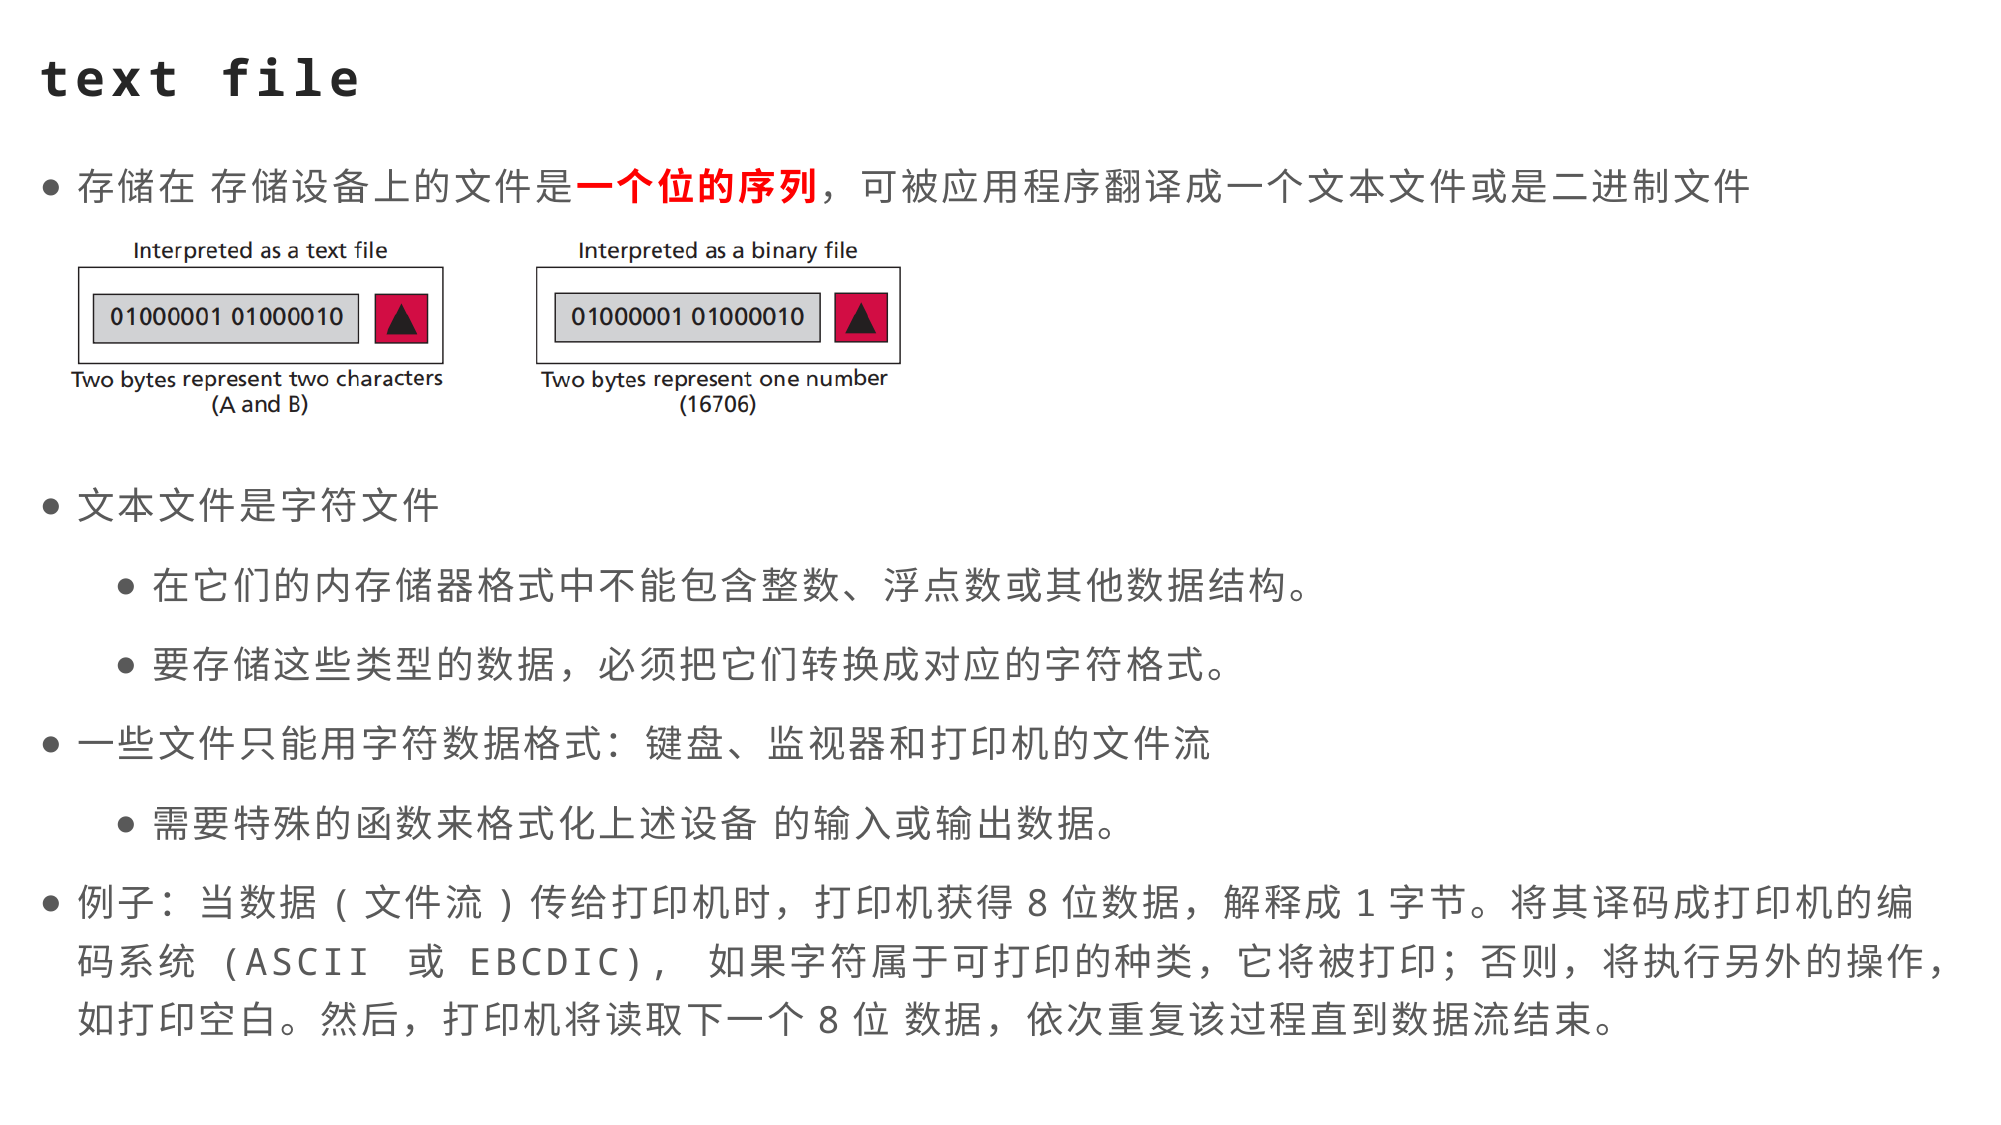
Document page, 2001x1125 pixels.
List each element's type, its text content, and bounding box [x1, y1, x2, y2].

picture [57, 212, 928, 417]
text_box 文本文件是字符文件 在它们的内存储器格式中不能包含整数、浮点数或其他数据结构。 要存储这些类型的数据，必须把它们转换成对应的字符格式。 一些文件只能用字符数据格式：键盘、监视器和打印机的文件流 需要特殊的函数来格式化上述设备 的输入或输出数据。 例子：当数据(文件流)传给打印机时，打印机获得8位数据，解释成1字节。将其译码成打印机的编码系统 (ASCII 或 EBCDIC), 如果字符属于可打印的种类，它将被打印；否则，将执行另外的操作，如打印空白。然后，打印机将读取下一个8位 数据，依次重复该过程直到数据流结束。 [24, 461, 1966, 1090]
title text file [24, 18, 1825, 135]
list 存储在 存储设备上的文件是一个位的序列，可被应用程序翻译成一个文本文件或是二进制文件 [24, 141, 1825, 236]
